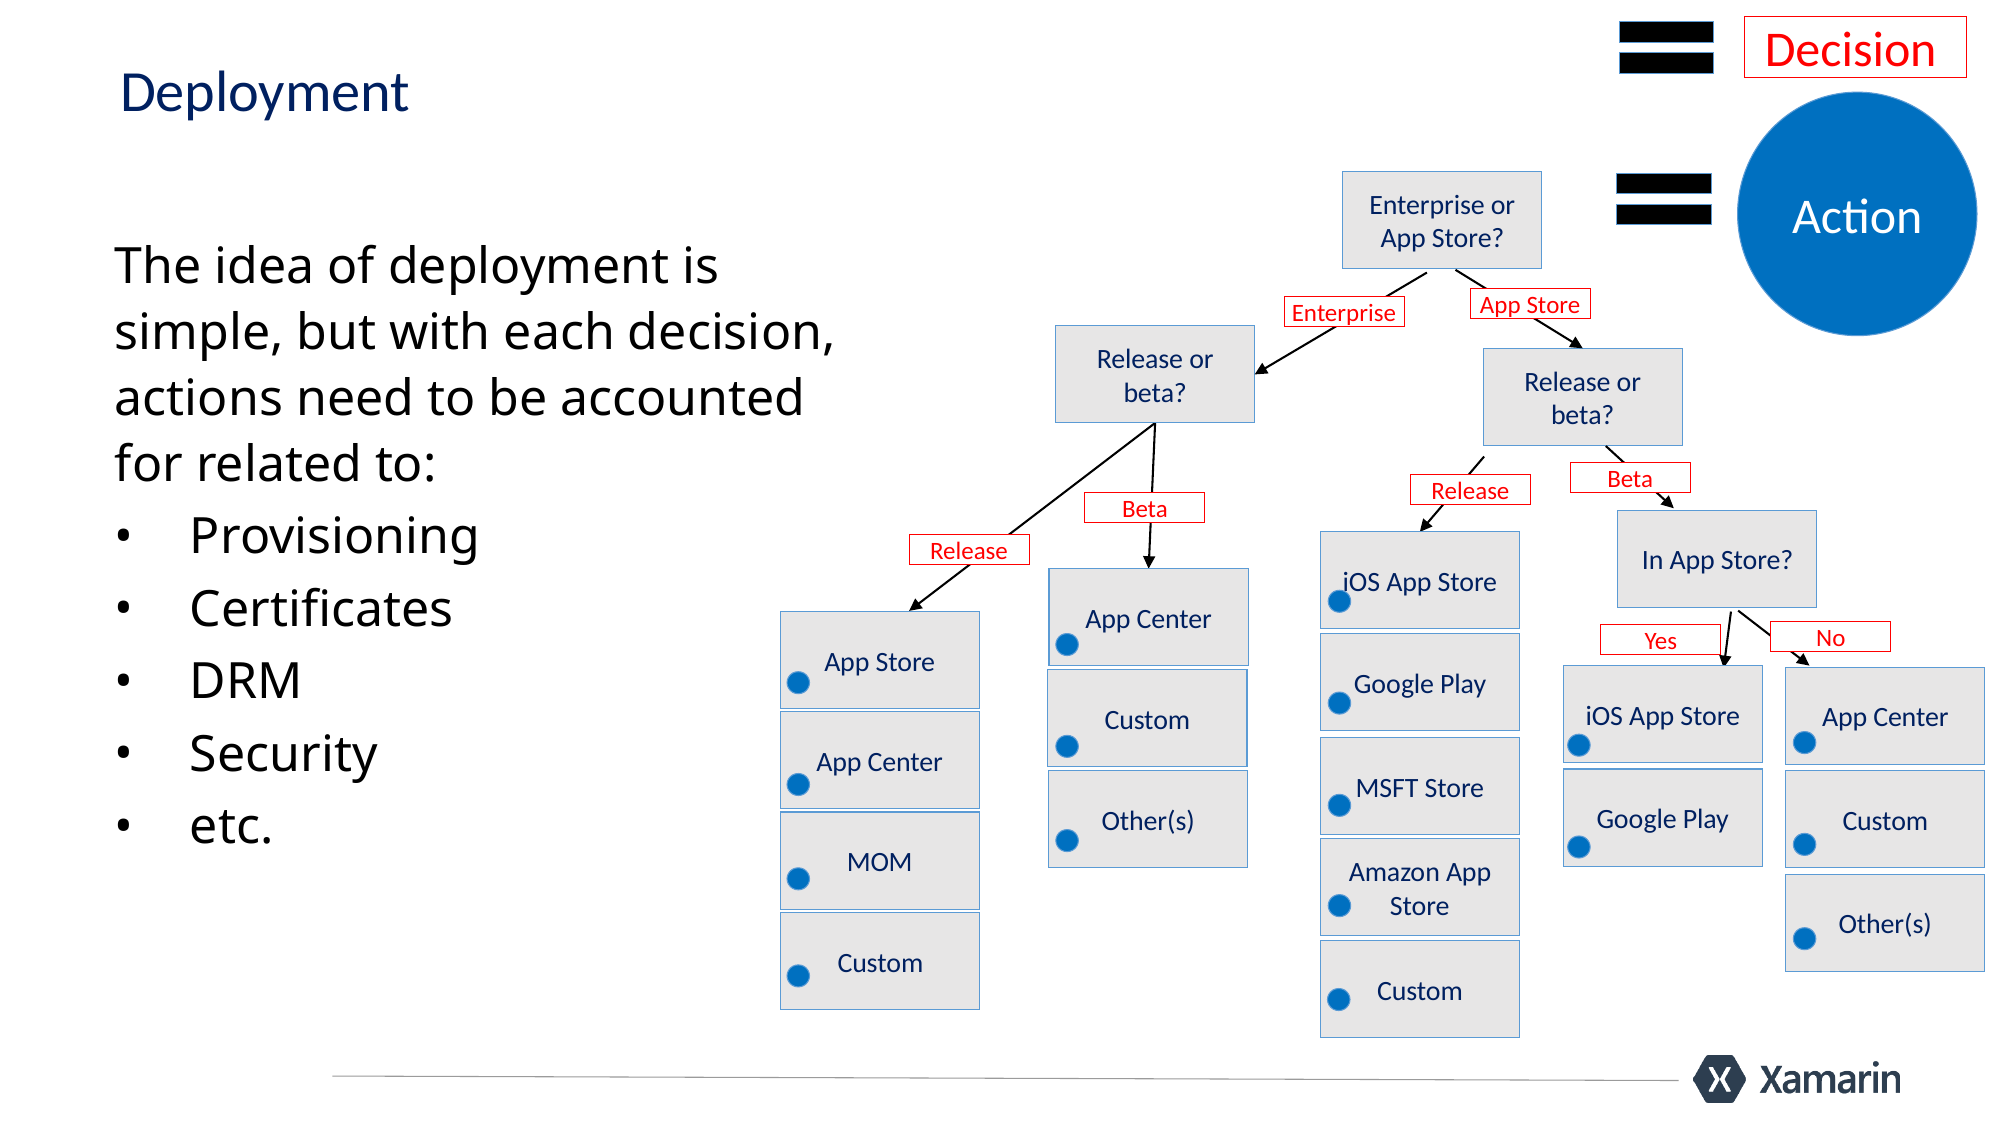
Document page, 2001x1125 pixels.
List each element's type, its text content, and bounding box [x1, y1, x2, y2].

list The idea of deployment is simple, but with each decision, actions need to be accounted for related to: Provisioning Certificates DRM Security etc. [99, 219, 860, 942]
title Deployment [99, 49, 1602, 136]
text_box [1602, 3, 1967, 92]
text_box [909, 171, 1599, 288]
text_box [786, 590, 1816, 1011]
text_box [1599, 92, 1978, 336]
picture [1693, 1055, 1900, 1103]
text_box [909, 288, 1891, 655]
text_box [780, 531, 1985, 1038]
